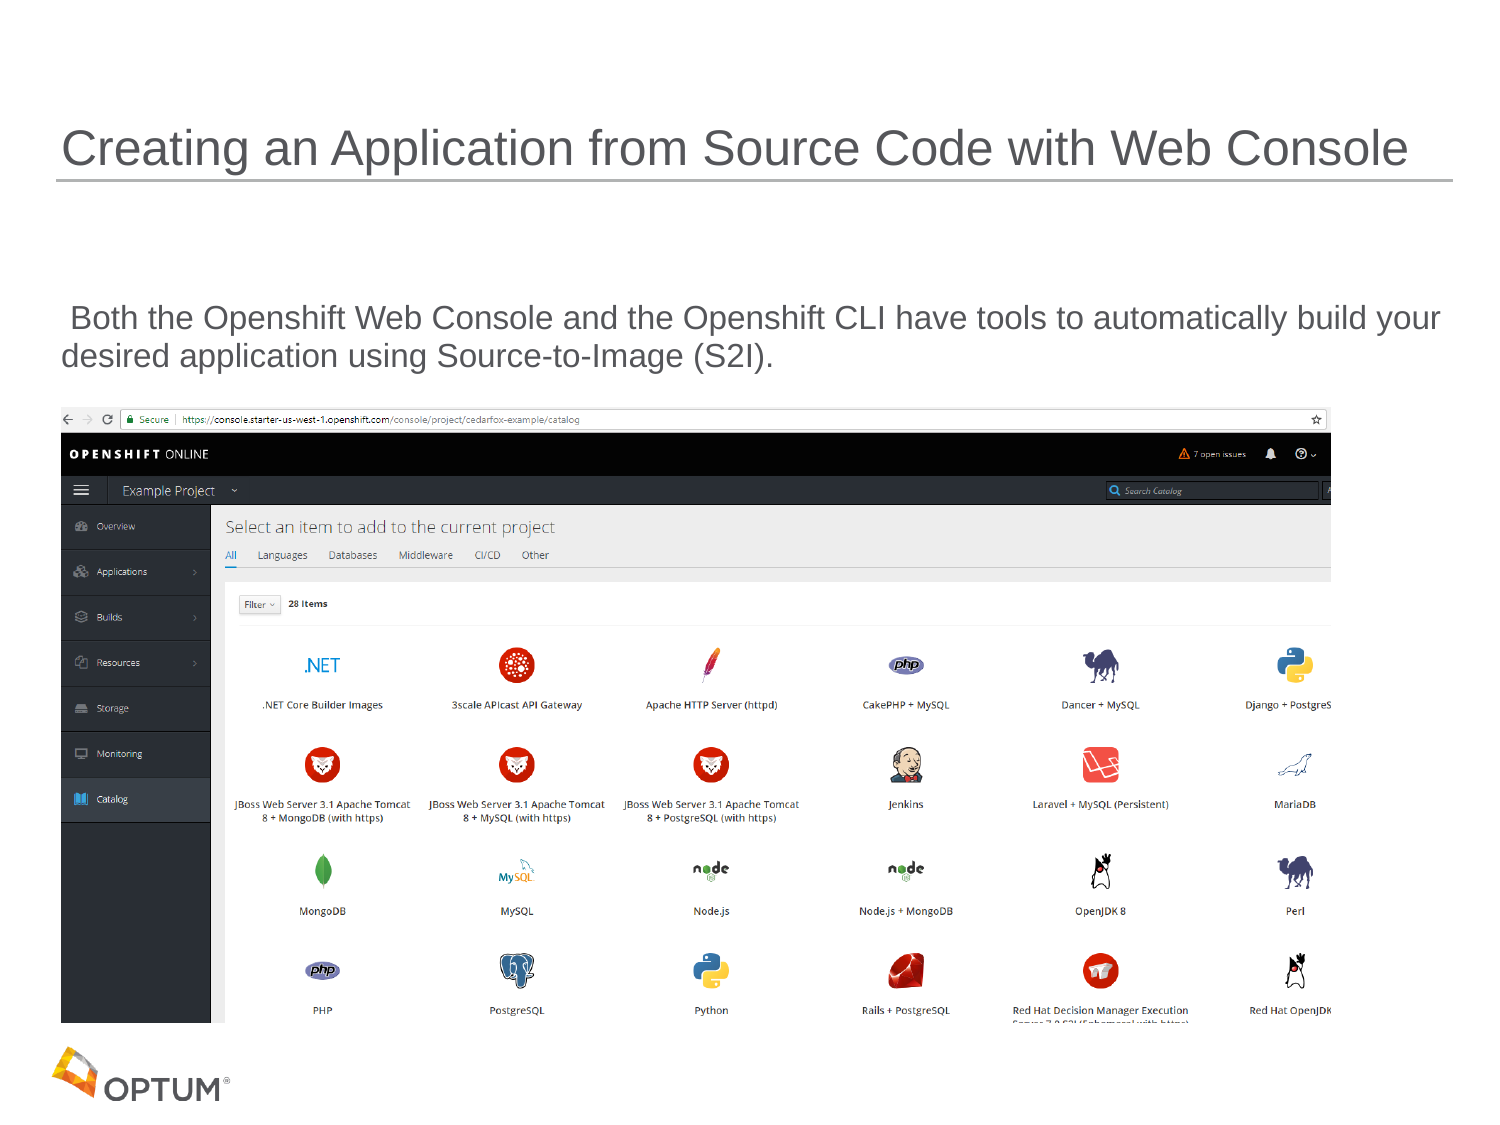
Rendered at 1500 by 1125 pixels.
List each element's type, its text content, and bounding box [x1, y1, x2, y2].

title Creating an Application from Source Code with Web Console [60, 0, 1454, 177]
list Both the Openshift Web Console and the Openshift CLI have tools to automatically build your desired application using Source-to-Image (S2I). [60, 299, 1454, 968]
picture [61, 407, 1331, 1023]
picture [50, 1044, 231, 1101]
